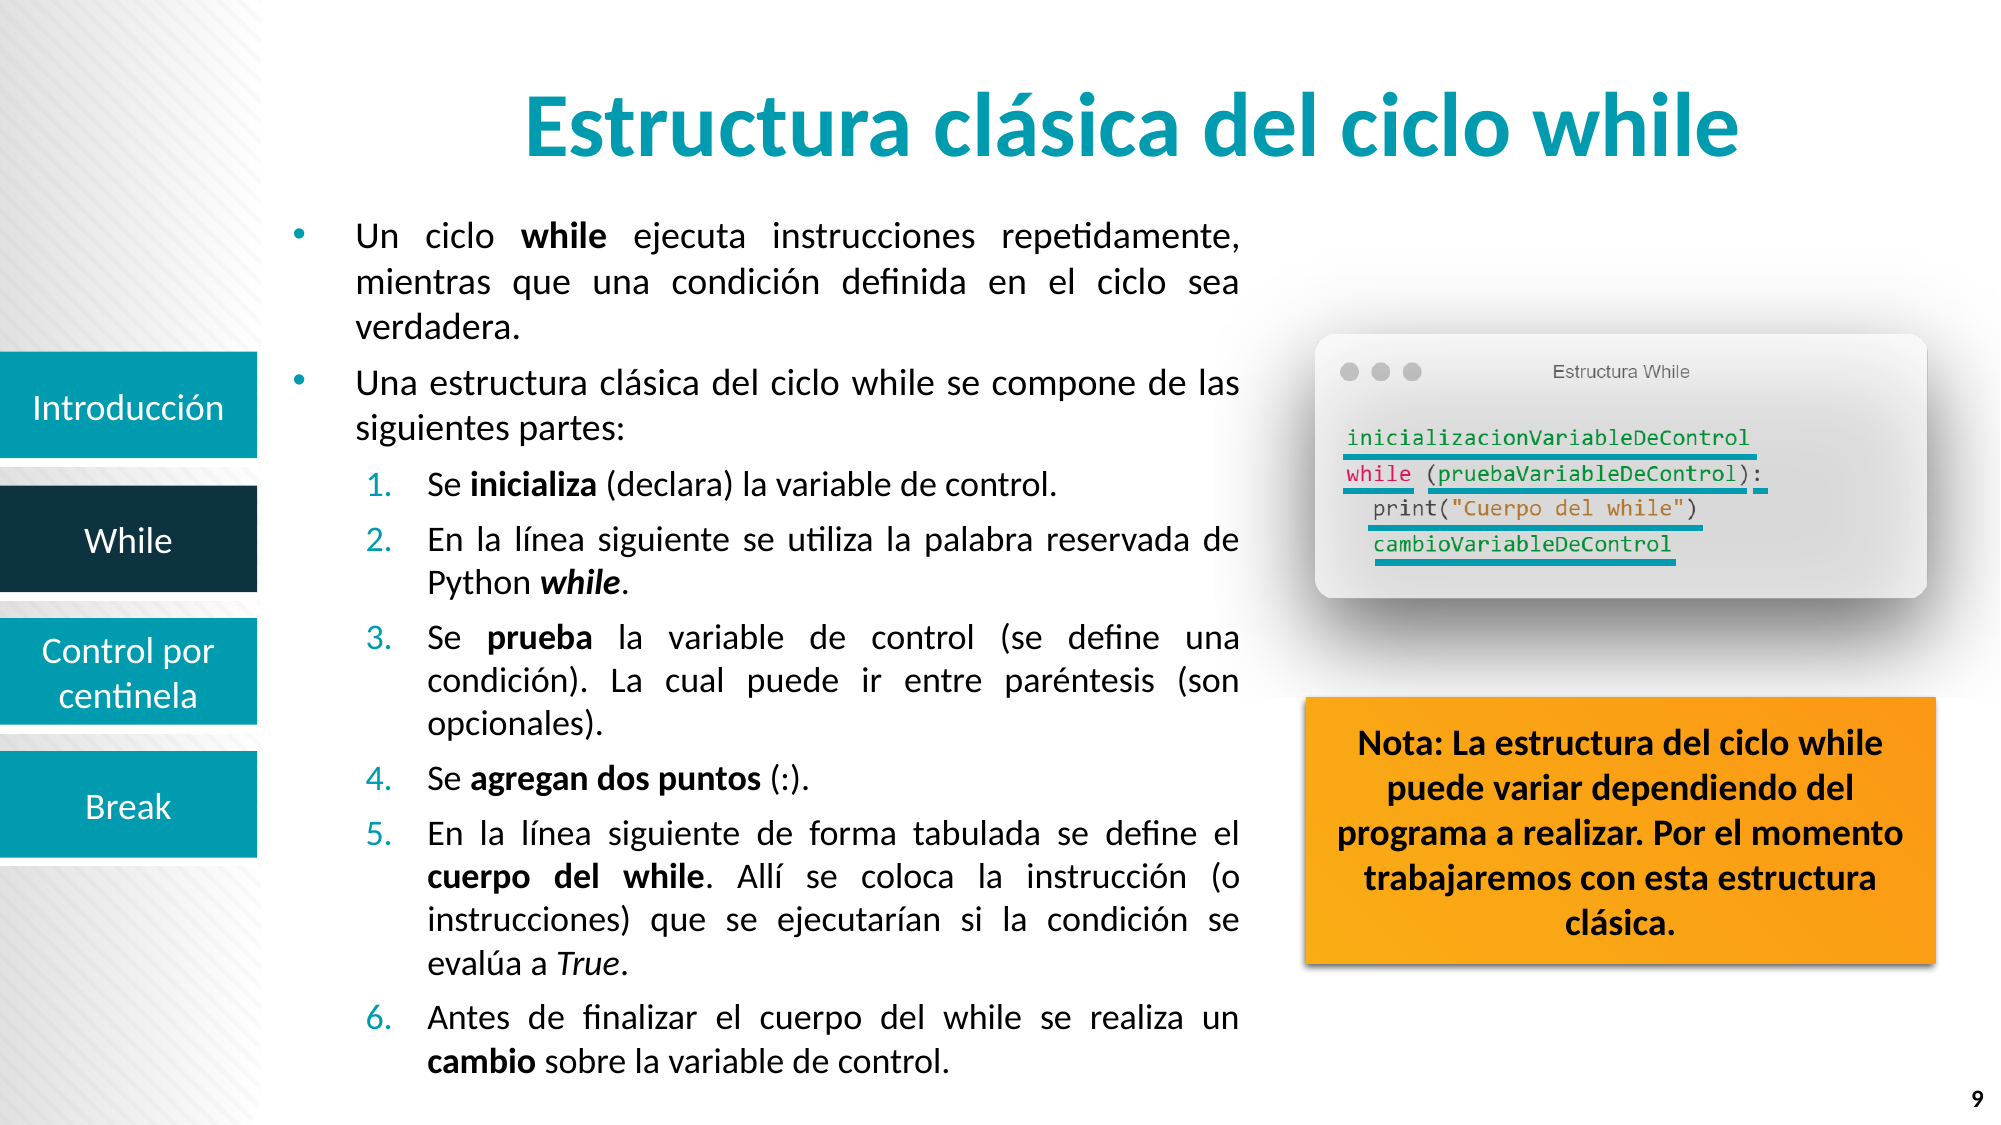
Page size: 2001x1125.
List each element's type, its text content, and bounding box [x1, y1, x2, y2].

text_box Nota: La estructura del ciclo while puede variar dependiendo del programa a realizar. Por el momento trabajaremos con esta estructura clásica. [1305, 698, 1936, 964]
title Estructura clásica del ciclo while [340, 36, 1927, 204]
list Un ciclo while ejecuta instrucciones repetidamente, mientras que una condición definida en el ciclo sea verdadera. Una estructura clásica del ciclo while se compone de las siguientes partes: Se inicializa (declara) la variable de control. En la línea siguiente se utiliza la palabra reservada de Python while. Se prueba la variable de control (se define una condición). La cual puede ir entre paréntesis (son opcionales). Se agregan dos puntos (:). En la línea siguiente de forma tabulada se define el cuerpo del while. Allí se coloca la instrucción (o instrucciones) que se ejecutarían si la condición se evalúa a True. Antes de finalizar el cuerpo del while se realiza un cambio sobre la variable de control. [268, 203, 1257, 1089]
slide_number 9 [1921, 1072, 2000, 1124]
picture [1215, 234, 2000, 698]
